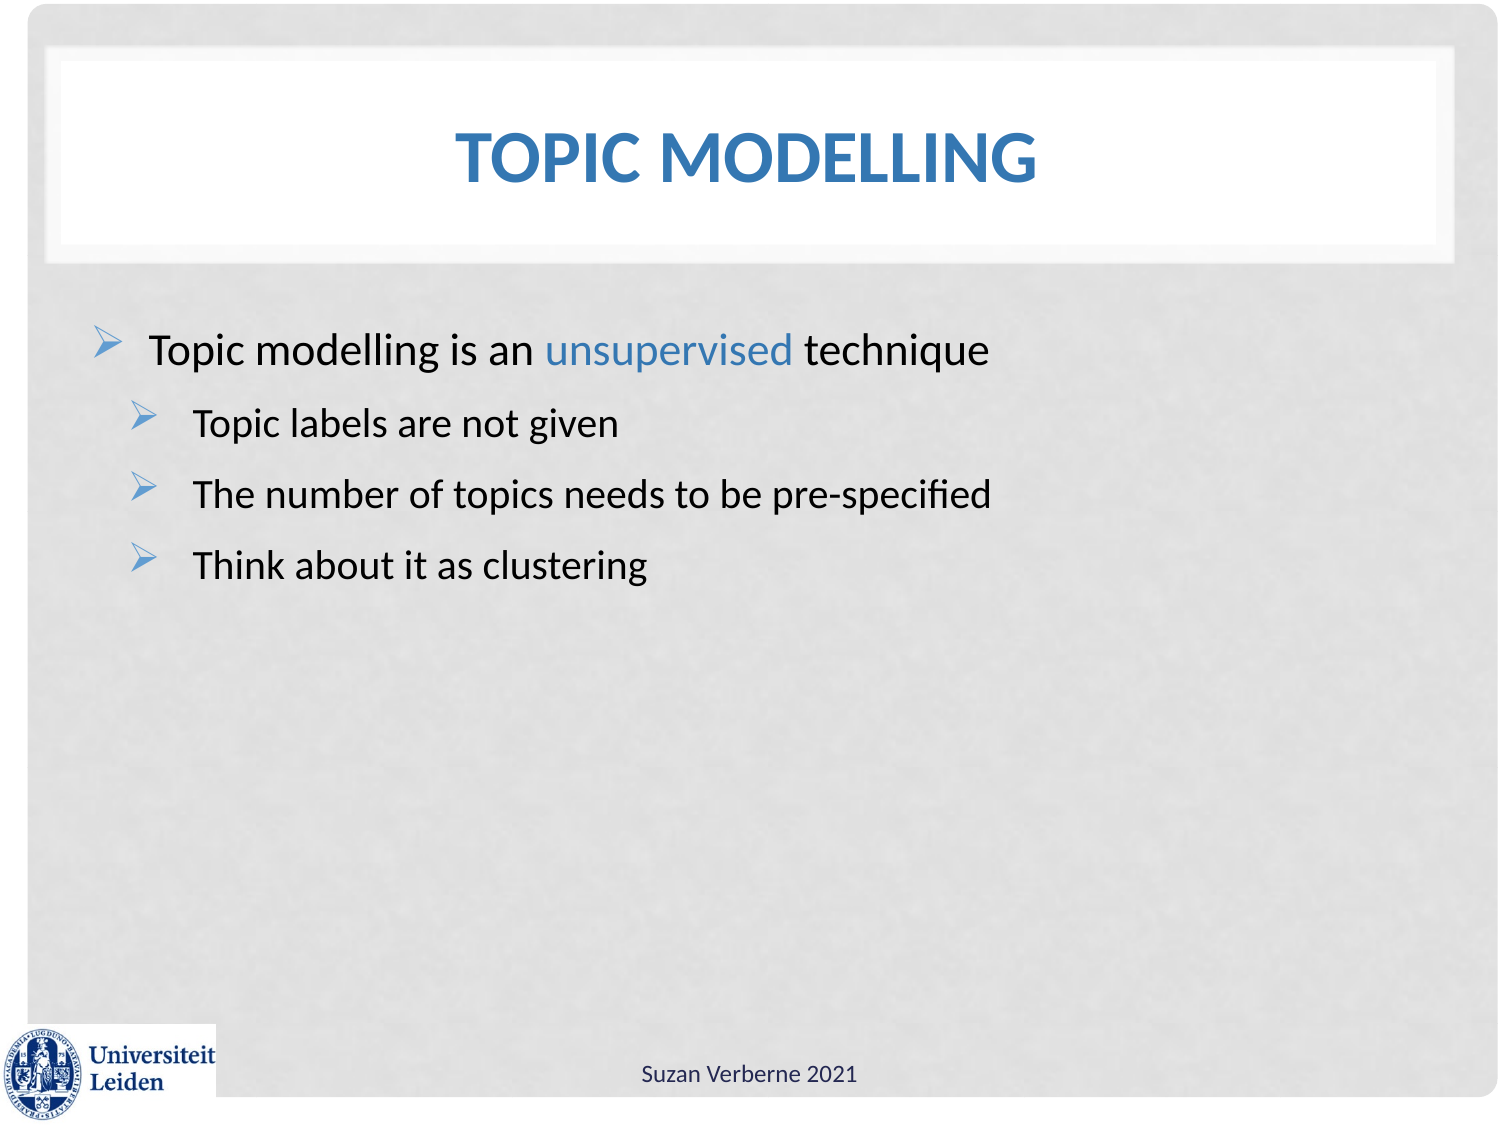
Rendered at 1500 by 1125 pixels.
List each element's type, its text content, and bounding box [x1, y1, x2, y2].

picture [0, 1024, 216, 1125]
title Topic modelling [69, 66, 1425, 238]
footer Suzan Verberne 2021 [512, 1042, 988, 1103]
list Topic modelling is an unsupervised technique Topic labels are not given The number of topics needs to be pre-specified Think about it as clustering [75, 312, 1425, 1005]
